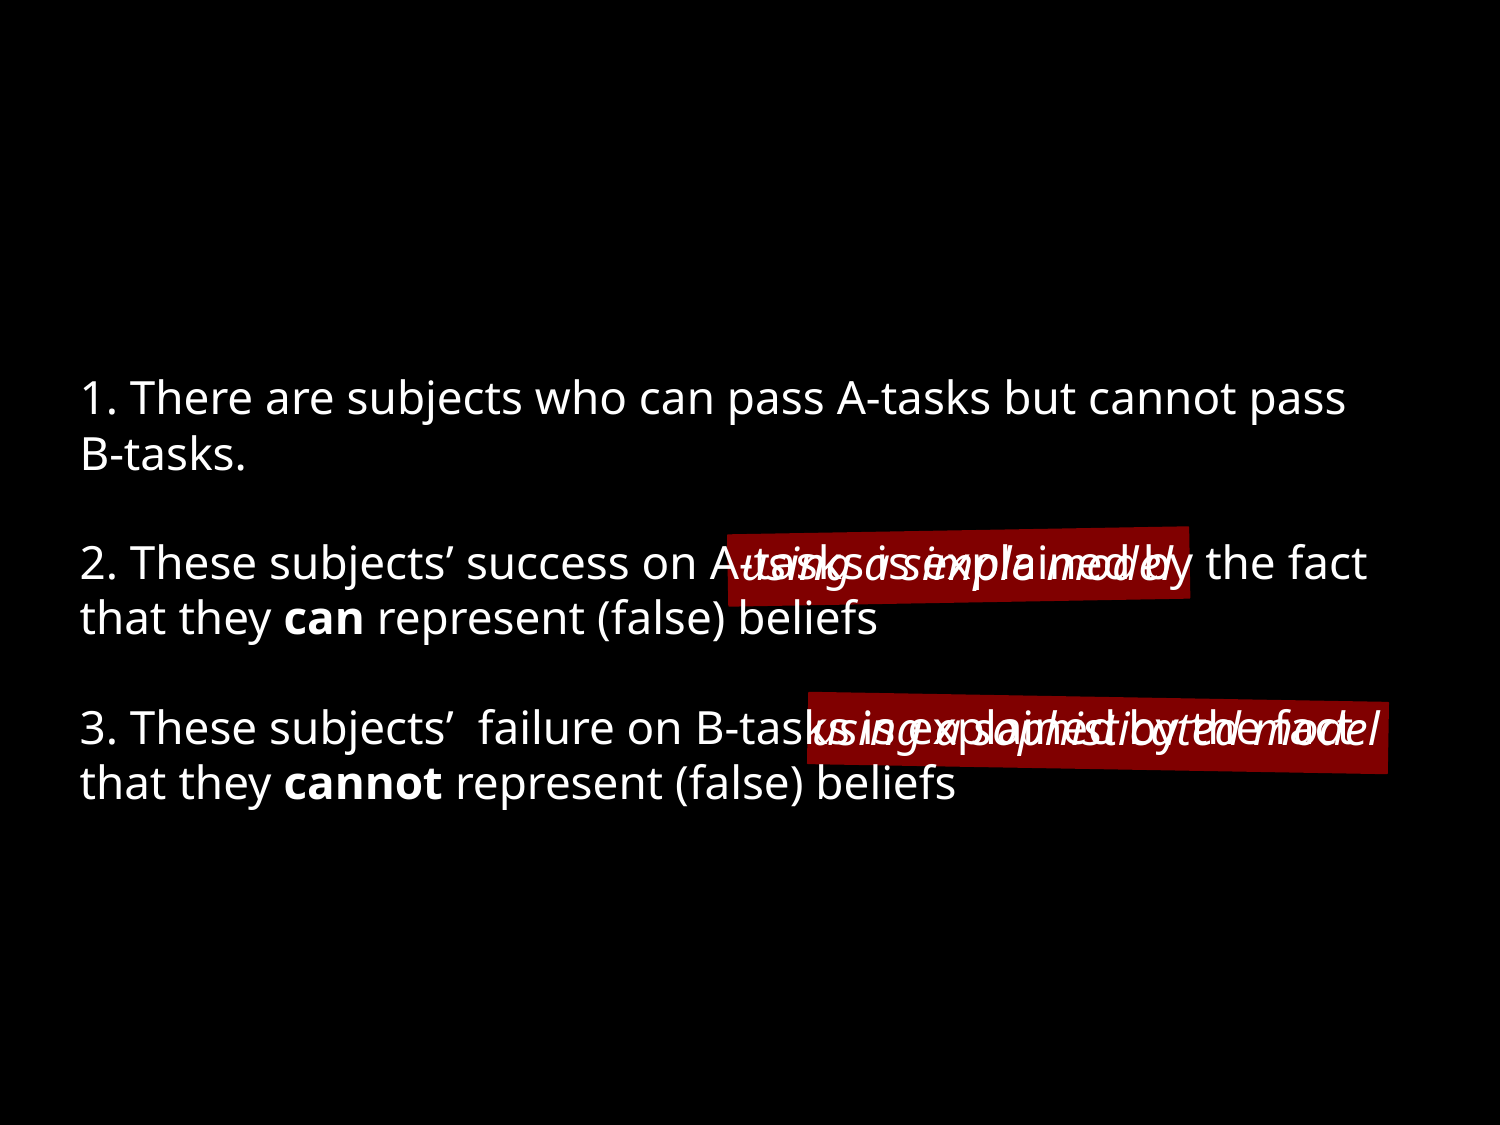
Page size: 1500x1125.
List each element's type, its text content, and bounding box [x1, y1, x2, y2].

text_box 1. There are subjects who can pass A-tasks but cannot pass B-tasks. 2. These subjects’ success on A-tasks is explained by the fact that they can represent (false) beliefs 3. These subjects’ failure on B-tasks is explained by the fact that they cannot represent (false) beliefs [64, 361, 1412, 872]
text_box using a simple model [726, 527, 1500, 597]
text_box using a sophisticated model [797, 692, 1500, 763]
